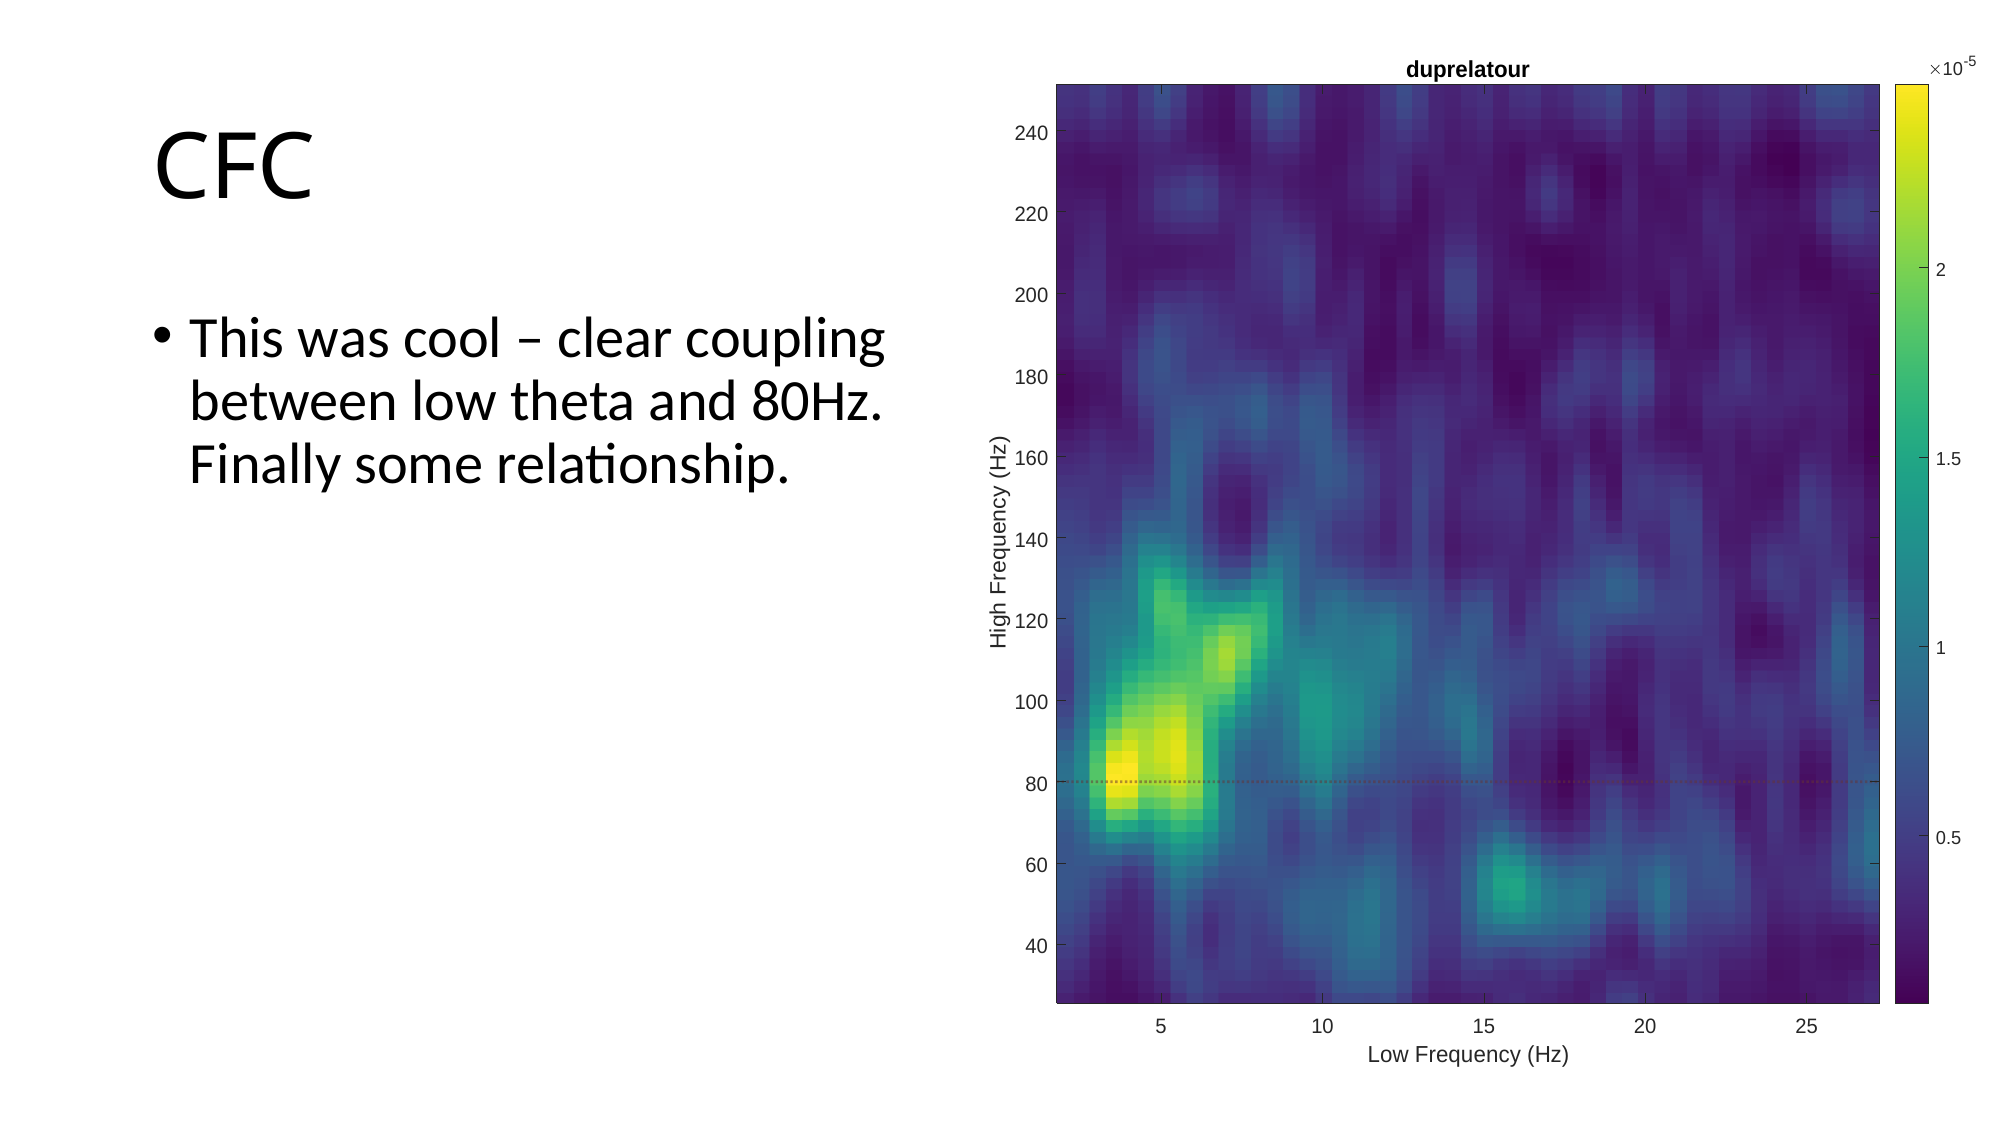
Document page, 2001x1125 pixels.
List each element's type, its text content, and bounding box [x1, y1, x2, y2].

title CFC [137, 59, 919, 278]
list This was cool – clear coupling between low theta and 80Hz. Finally some relationship. [137, 299, 919, 1014]
picture [919, 0, 2000, 1125]
